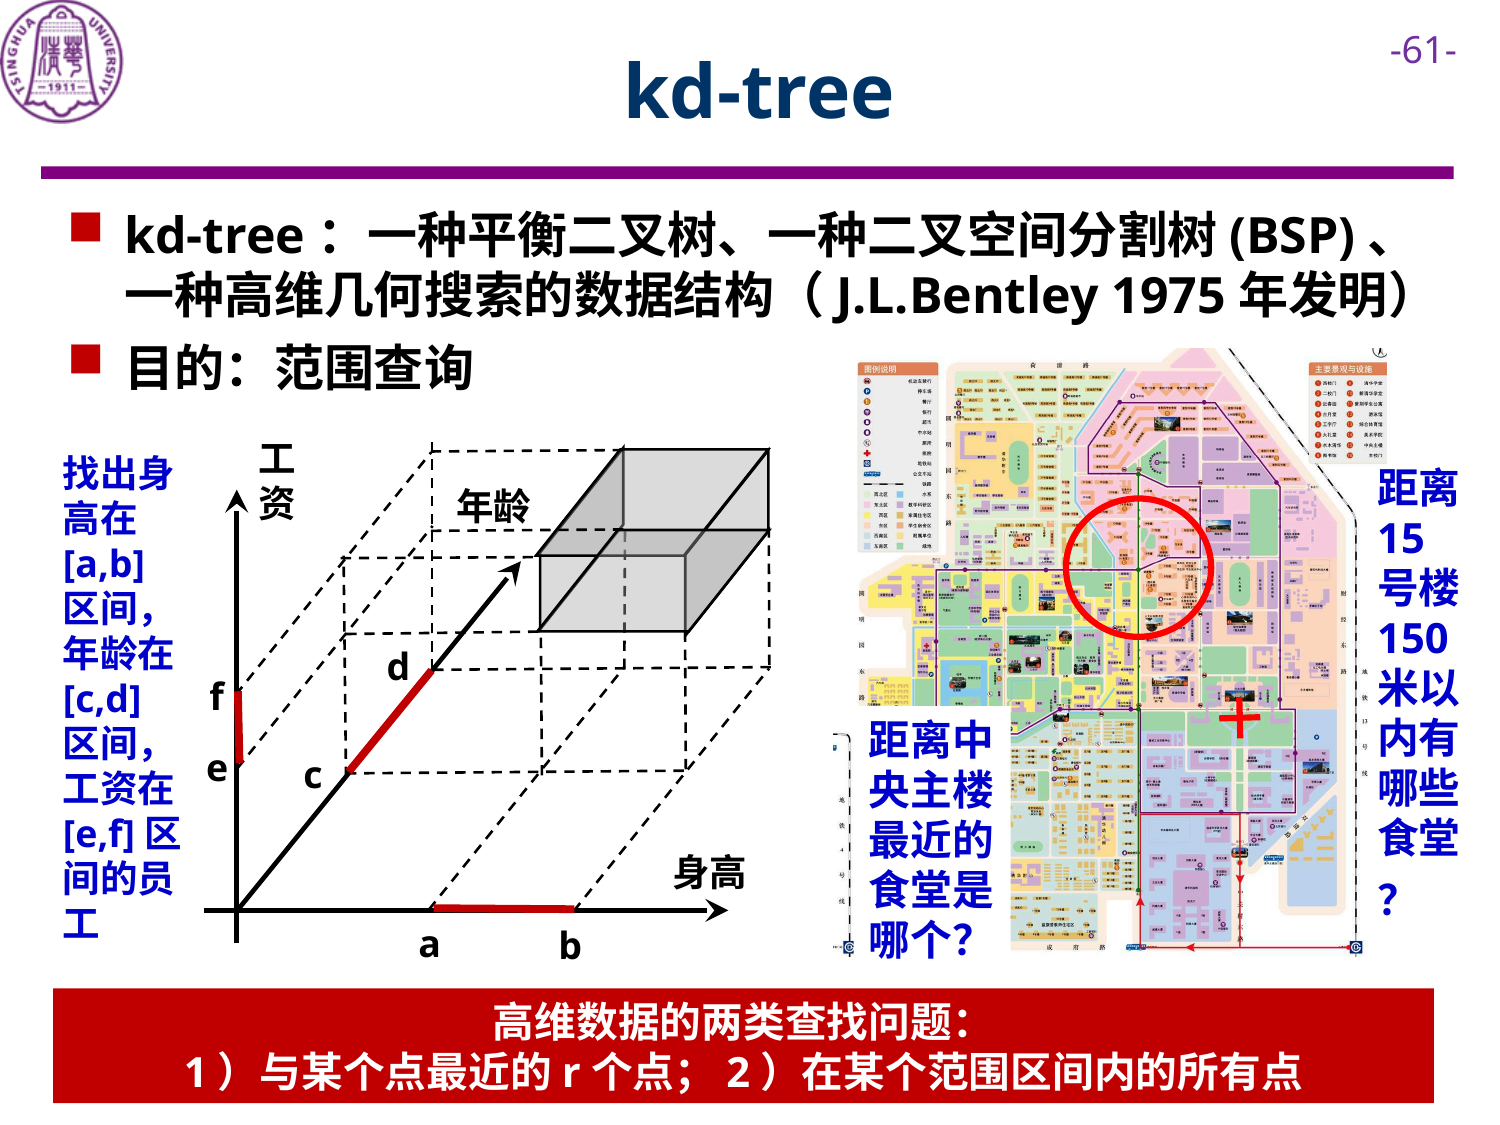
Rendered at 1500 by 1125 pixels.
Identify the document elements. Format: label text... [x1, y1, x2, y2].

text_box 高维数据的两类查找问题： 1）与某个点最近的r个点；2）在某个范围区间内的所有点 [53, 988, 1434, 1104]
picture [0, 0, 124, 124]
text_box 找出身高在[a,b]区间，年龄在[c,d]区间，工资在[e,f]区间的员工 [48, 442, 187, 953]
title kd-tree [135, 13, 1383, 165]
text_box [192, 427, 775, 971]
text_box kd-tree：一种平衡二叉树、一种二叉空间分割树(BSP)、 一种高维几何搜索的数据结构（J.L.Bentley 1975年发明） 目的：范围查询 [53, 196, 1471, 404]
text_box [833, 348, 1485, 957]
